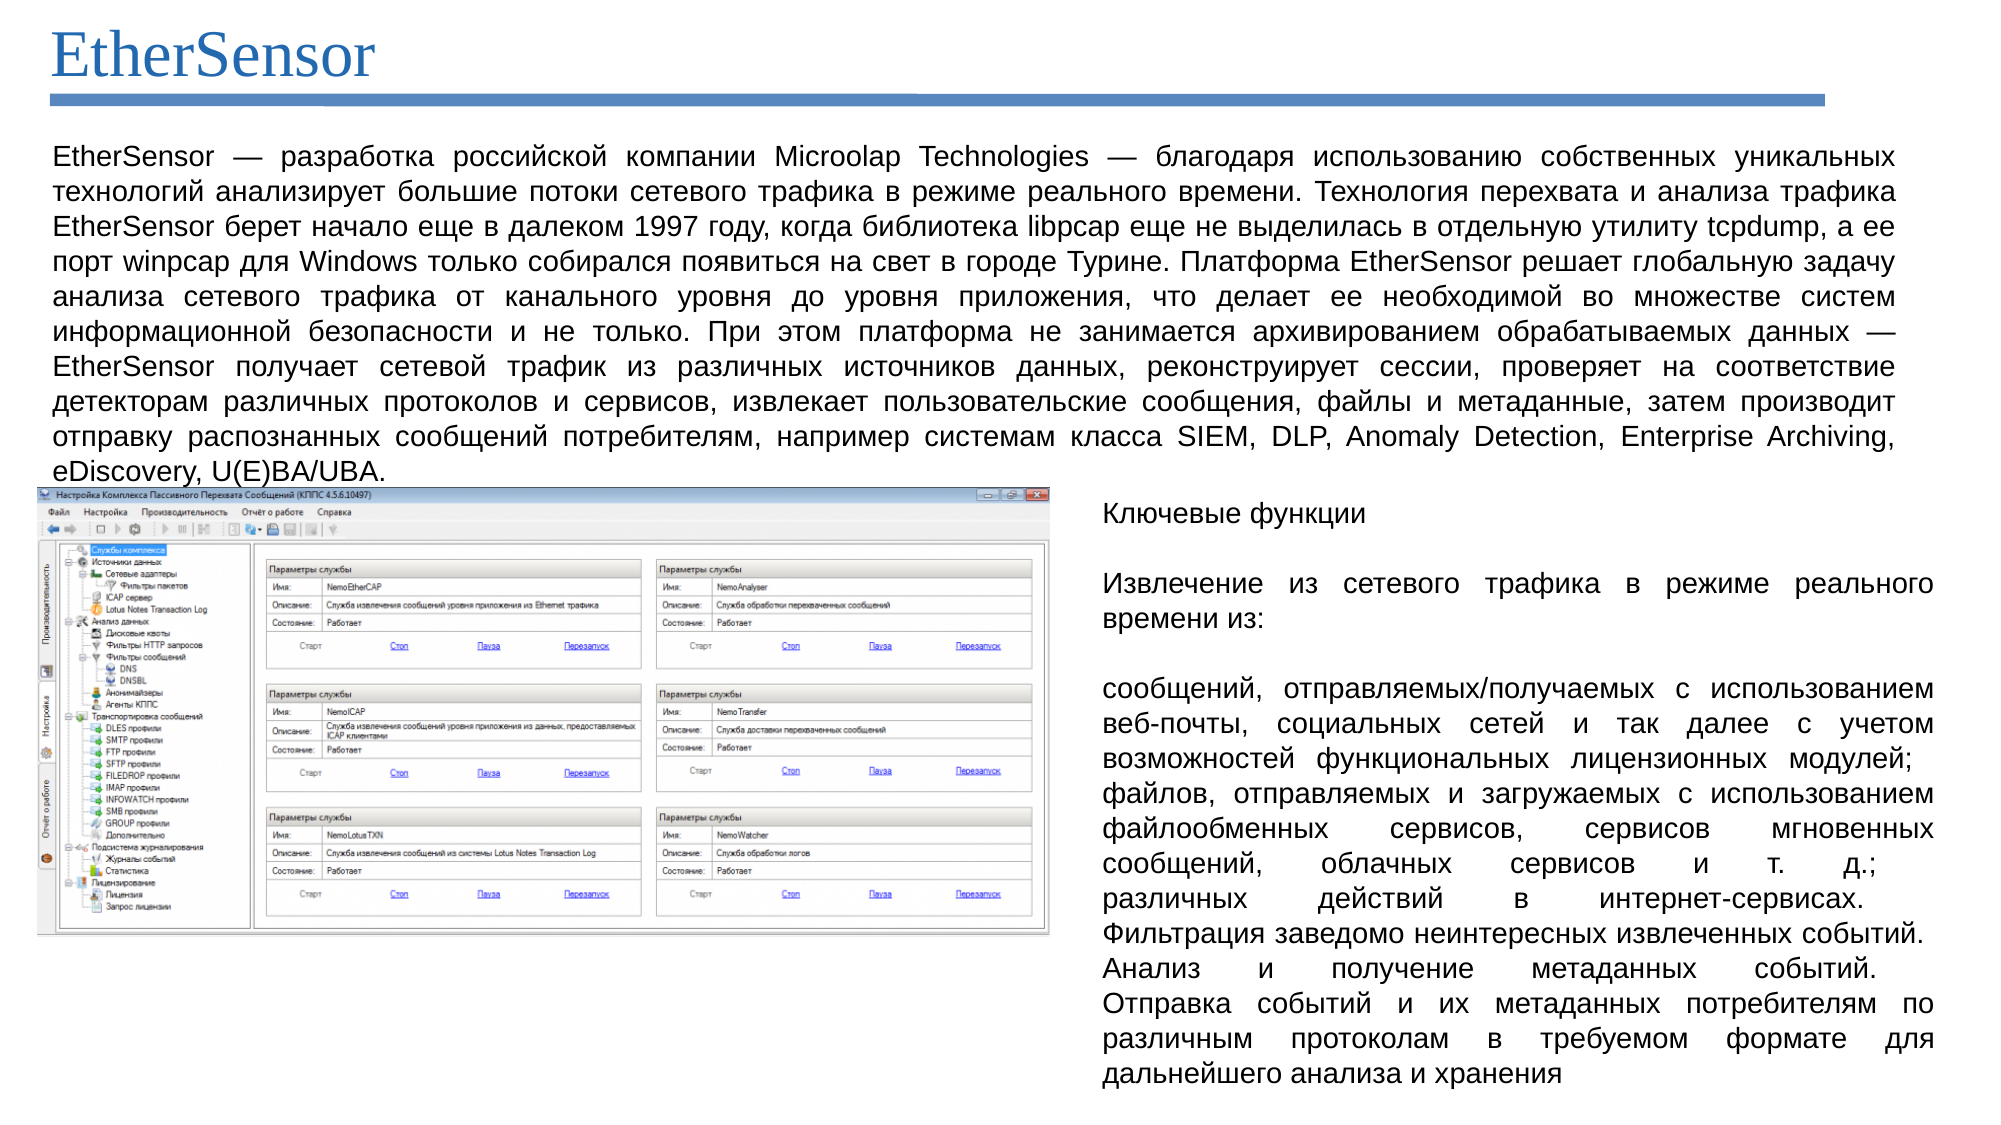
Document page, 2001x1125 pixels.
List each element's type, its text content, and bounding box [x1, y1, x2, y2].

text_box EtherSensor — разработка российской компании Microolap Technologies — благодаря использованию собственных уникальных технологий анализирует большие потоки сетевого трафика в режиме реального времени. Технология перехвата и анализа трафика EtherSensor берет начало еще в далеком 1997 году, когда библиотека libpcap еще не выделилась в отдельную утилиту tcpdump, а ее порт winpcap для Windows только собирался появиться на свет в городе Турине. Платформа EtherSensor решает глобальную задачу анализа сетевого трафика от канального уровня до уровня приложения, что делает ее необходимой во множестве систем информационной безопасности и не только. При этом платформа не занимается архивированием обрабатываемых данных — EtherSensor получает сетевой трафик из различных источников данных, реконструирует сессии, проверяет на соответствие детекторам различных протоколов и сервисов, извлекает пользовательские сообщения, файлы и метаданные, затем производит отправку распознанных сообщений потребителям, например системам класса SIEM, DLP, Anomaly Detection, Enterprise Archiving, eDiscovery, U(E)BA/UBA. [37, 130, 1913, 473]
picture [37, 487, 1051, 938]
text_box Ключевые функции Извлечение из сетевого трафика в режиме реального времени из: сообщений, отправляемых/получаемых с использованием веб-почты, социальных сетей и так далее с учетом возможностей функциональных лицензионных модулей; файлов, отправляемых и загружаемых с использованием файлообменных сервисов, сервисов мгновенных сообщений, облачных сервисов и т. д.; различных действий в интернет-сервисах. Фильтрация заведомо неинтересных извлеченных событий. Анализ и получение метаданных событий. Отправка событий и их метаданных потребителям по различным протоколам в требуемом формате для дальнейшего анализа и хранения [1087, 487, 1950, 1060]
title EtherSensor [50, 9, 1089, 84]
